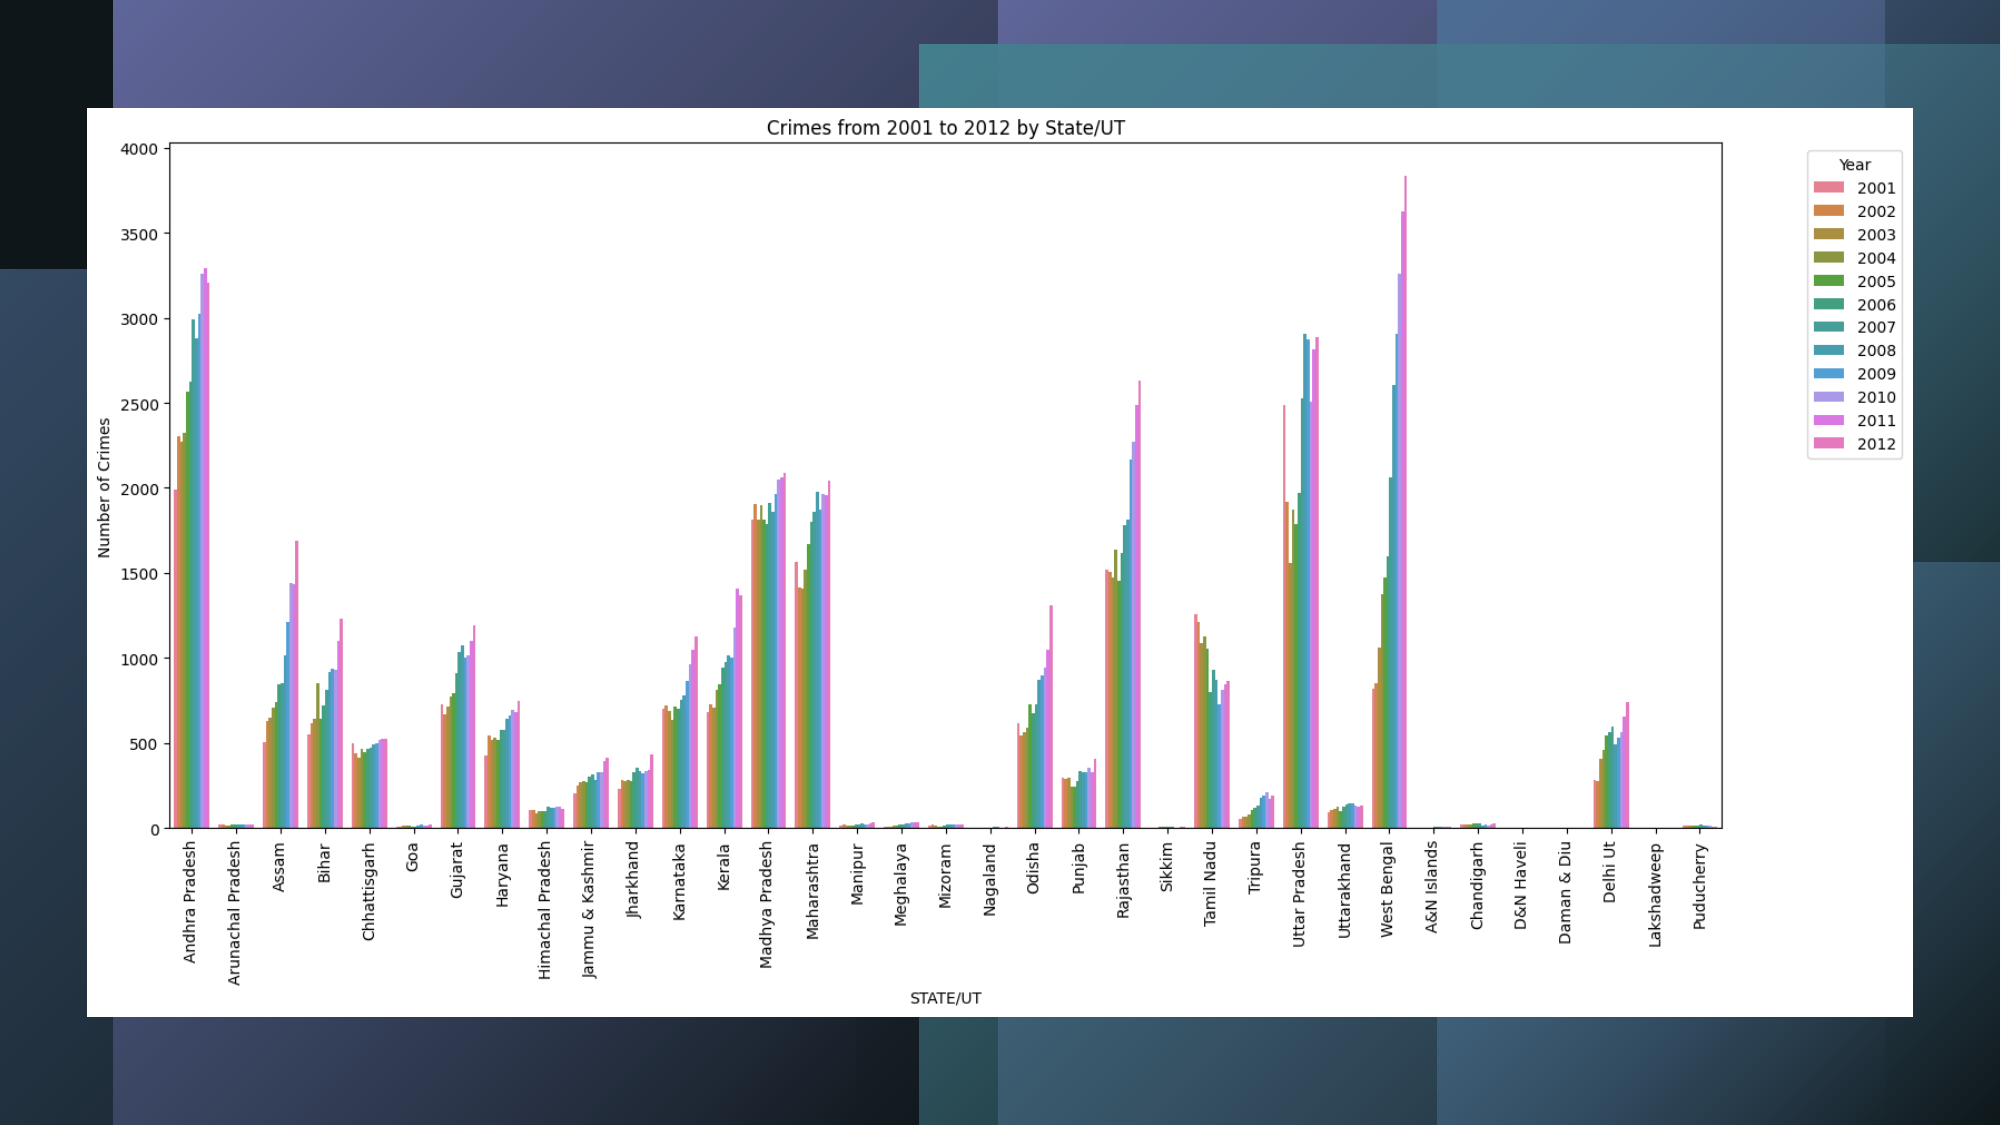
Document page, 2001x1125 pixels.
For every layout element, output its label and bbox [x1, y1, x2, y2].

picture [87, 108, 1913, 1017]
